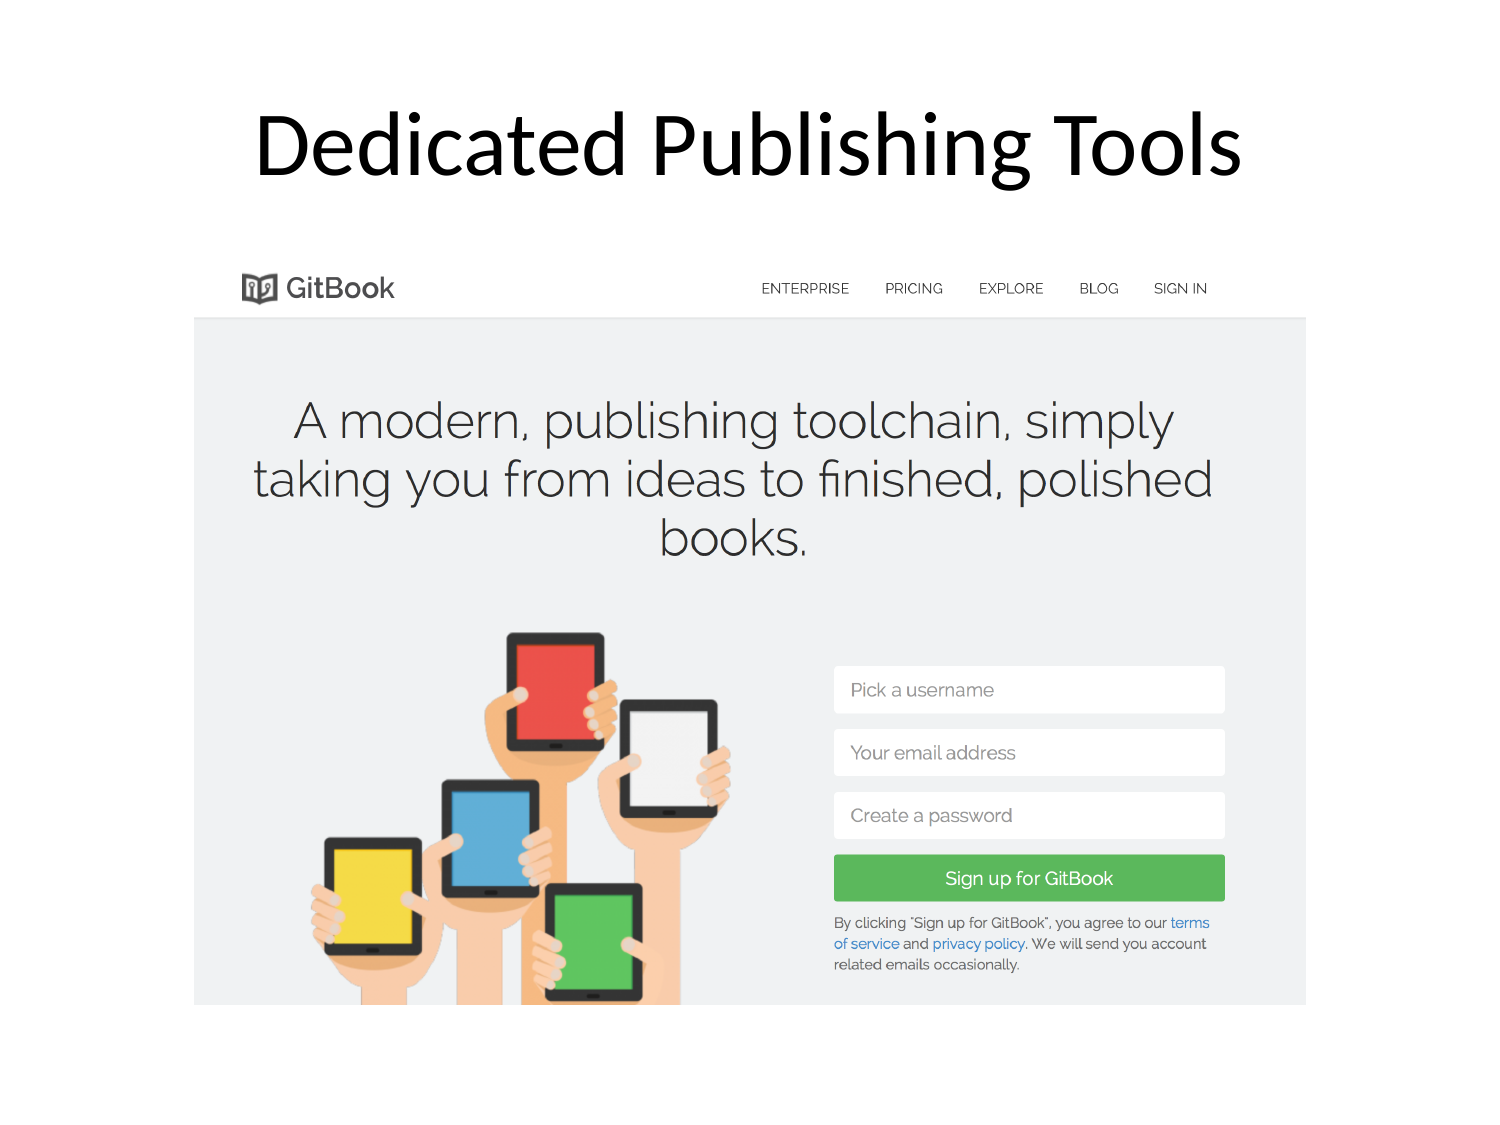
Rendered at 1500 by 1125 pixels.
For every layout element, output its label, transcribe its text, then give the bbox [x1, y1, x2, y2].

title Dedicated Publishing Tools [75, 45, 1425, 233]
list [74, 262, 1426, 1006]
